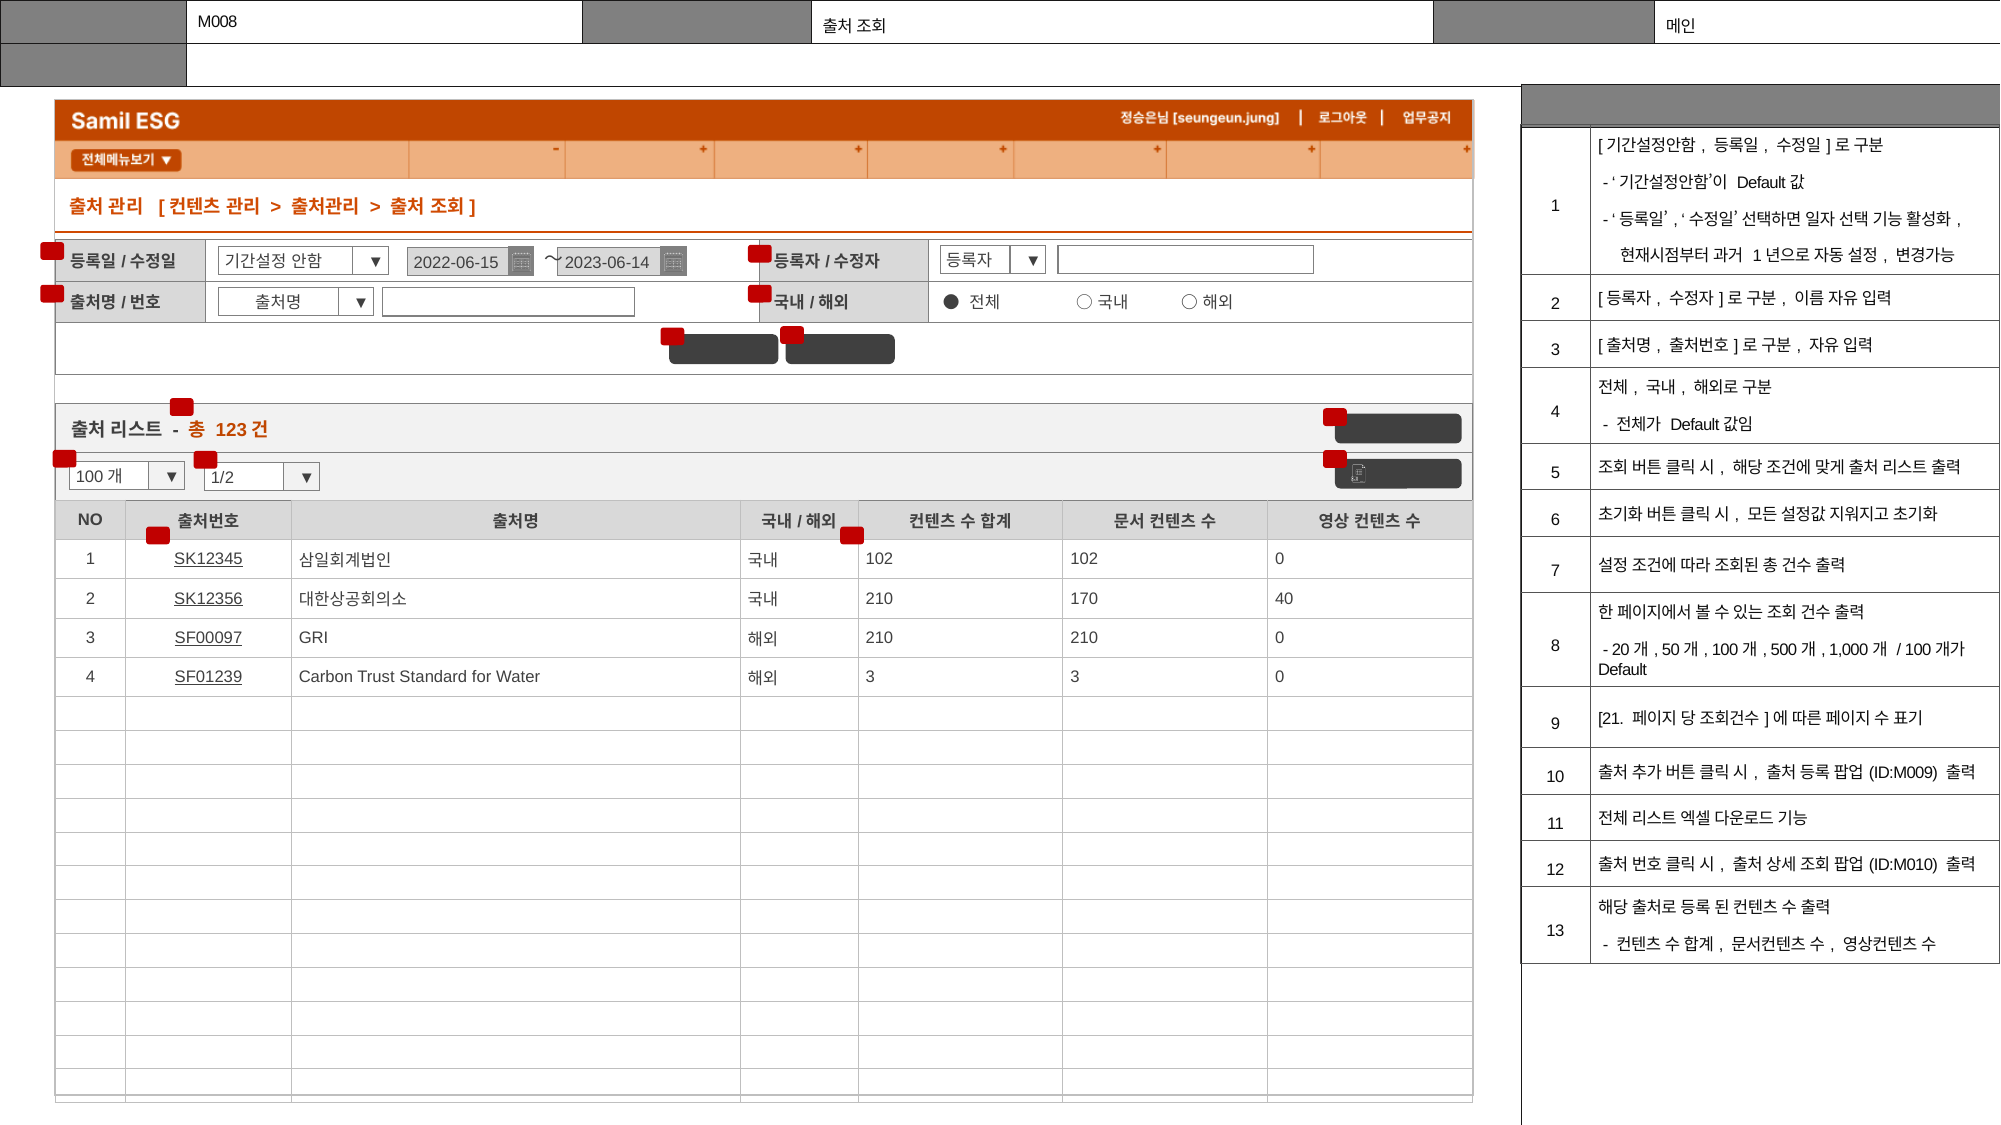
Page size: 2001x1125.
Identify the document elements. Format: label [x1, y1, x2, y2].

table_cell [1063, 833, 1267, 865]
table_cell [741, 619, 858, 657]
table_cell [859, 501, 1062, 539]
table_cell [741, 833, 858, 865]
table_header [187, 1, 582, 43]
table_cell [741, 1036, 858, 1068]
table_cell [741, 866, 858, 899]
table_cell [741, 1069, 858, 1102]
table_cell [1268, 934, 1472, 967]
table_header [1655, 1, 2000, 43]
picture [54, 100, 1475, 179]
table_cell [126, 1002, 291, 1035]
table_cell [1268, 900, 1472, 933]
table_cell [859, 968, 1062, 1001]
table_cell [1268, 658, 1472, 696]
table_cell [1521, 795, 1590, 840]
table_cell [56, 501, 125, 539]
table_cell [292, 697, 740, 730]
text_box [39, 179, 1474, 1096]
table_cell [859, 731, 1062, 764]
table_cell [292, 1069, 740, 1102]
table_cell [1591, 593, 1999, 686]
table_cell [56, 765, 125, 798]
table_cell [1521, 687, 1590, 747]
table_cell [1591, 841, 1999, 886]
table_cell [1521, 275, 1590, 320]
table_cell [1591, 748, 1999, 794]
text_box [1322, 407, 1462, 444]
table_cell [1591, 275, 1999, 320]
table_cell [56, 968, 125, 1001]
table_cell [292, 799, 740, 832]
table_cell [126, 934, 291, 967]
table_cell [741, 579, 858, 618]
table_cell [1268, 579, 1472, 618]
table_cell [1591, 887, 1999, 963]
table_cell [126, 697, 291, 730]
table_cell [1063, 799, 1267, 832]
table_cell [1, 44, 186, 86]
table_cell [1063, 1002, 1267, 1035]
table_cell [292, 765, 740, 798]
table_cell [1063, 697, 1267, 730]
table_cell [859, 697, 1062, 730]
table_cell [126, 968, 291, 1001]
table_cell [741, 968, 858, 1001]
table_cell [1268, 540, 1472, 578]
table_cell [1268, 1069, 1472, 1102]
table_cell [1521, 748, 1590, 794]
table_cell [859, 1002, 1062, 1035]
table_cell [1591, 444, 1999, 489]
table_cell [1521, 537, 1590, 592]
table_cell [859, 1069, 1062, 1102]
table_cell [1521, 368, 1590, 443]
table_cell [1063, 579, 1267, 618]
table_cell [187, 44, 2000, 86]
table_cell [1268, 833, 1472, 865]
table_cell [1591, 537, 1999, 592]
table_cell [292, 866, 740, 899]
table_cell [859, 934, 1062, 967]
table_cell [1063, 731, 1267, 764]
table_cell [126, 833, 291, 865]
table_header [583, 1, 811, 43]
table_cell [56, 900, 125, 933]
table_cell [56, 697, 125, 730]
table_cell [1268, 866, 1472, 899]
table_cell [1063, 866, 1267, 899]
table_cell [859, 540, 1062, 578]
table_cell [56, 1036, 125, 1068]
table_cell [126, 866, 291, 899]
table_cell [56, 540, 125, 578]
table_cell [56, 866, 125, 899]
table_cell [56, 1069, 125, 1102]
table_cell [1063, 900, 1267, 933]
table_cell [1063, 968, 1267, 1001]
table_cell [1521, 444, 1590, 489]
table_cell [292, 540, 740, 578]
table_cell [1268, 1036, 1472, 1068]
table_cell [859, 900, 1062, 933]
table_cell [859, 833, 1062, 865]
table_cell [292, 934, 740, 967]
table_cell [56, 934, 125, 967]
table_cell [1521, 490, 1590, 536]
table_cell [1521, 321, 1590, 367]
table_cell [741, 765, 858, 798]
text_box [145, 525, 171, 546]
table_cell [741, 658, 858, 696]
table_cell [126, 1069, 291, 1102]
table_cell [1591, 795, 1999, 840]
table_cell [859, 765, 1062, 798]
table_cell [1063, 934, 1267, 967]
table_cell [1063, 1036, 1267, 1068]
table_cell [126, 1036, 291, 1068]
table_header [1521, 125, 1590, 274]
table_cell [292, 900, 740, 933]
text_box [839, 525, 866, 546]
table_cell [1268, 1002, 1472, 1035]
table_cell [56, 658, 125, 696]
table_header [812, 1, 1433, 43]
table_cell [292, 968, 740, 1001]
table_cell [1521, 841, 1590, 886]
table_cell [56, 731, 125, 764]
table_cell [126, 619, 291, 657]
table_cell [292, 1036, 740, 1068]
table_cell [292, 833, 740, 865]
table_cell [1591, 490, 1999, 536]
table_cell [126, 540, 291, 578]
table_cell [126, 579, 291, 618]
table_cell [126, 900, 291, 933]
table_cell [1063, 1069, 1267, 1102]
table_header [313, 404, 1472, 452]
table_cell [1268, 799, 1472, 832]
table_cell [1268, 501, 1472, 539]
table_cell [56, 453, 1472, 500]
table_header [1434, 1, 1654, 43]
table_cell [741, 900, 858, 933]
table_cell [1591, 368, 1999, 443]
table_cell [859, 799, 1062, 832]
table_cell [1063, 619, 1267, 657]
table_cell [859, 1036, 1062, 1068]
table_cell [1521, 887, 1590, 963]
table_cell [292, 501, 740, 539]
table_cell [292, 579, 740, 618]
table_cell [1063, 658, 1267, 696]
table_cell [1268, 765, 1472, 798]
table_header [1591, 125, 1999, 274]
table_cell [56, 579, 125, 618]
text_box [1321, 449, 1461, 488]
table_cell [56, 833, 125, 865]
table_cell [56, 619, 125, 657]
table_cell [56, 1002, 125, 1035]
table_cell [741, 731, 858, 764]
table_cell [859, 658, 1062, 696]
table_cell [1268, 731, 1472, 764]
table_cell [56, 799, 125, 832]
table_cell [859, 619, 1062, 657]
table_cell [126, 658, 291, 696]
table_cell [741, 799, 858, 832]
table_cell [292, 658, 740, 696]
table_cell [741, 697, 858, 730]
table_cell [1268, 619, 1472, 657]
table_cell [1522, 964, 2000, 1125]
table_header [1522, 85, 2000, 124]
table_cell [1591, 687, 1999, 747]
table_cell [1063, 540, 1267, 578]
table_cell [1268, 697, 1472, 730]
table_cell [1268, 968, 1472, 1001]
table_cell [292, 619, 740, 657]
table_cell [741, 1002, 858, 1035]
table_cell [1063, 501, 1267, 539]
table_cell [859, 866, 1062, 899]
table_cell [741, 501, 858, 539]
table_cell [126, 765, 291, 798]
table_header [1, 1, 186, 43]
table_cell [292, 1002, 740, 1035]
table_cell [741, 934, 858, 967]
table_cell [126, 799, 291, 832]
table_cell [741, 540, 858, 578]
table_cell [1591, 321, 1999, 367]
table_cell [126, 731, 291, 764]
table_cell [859, 579, 1062, 618]
table_cell [1521, 593, 1590, 686]
table_cell [1063, 765, 1267, 798]
table_cell [126, 501, 291, 539]
table_cell [292, 731, 740, 764]
